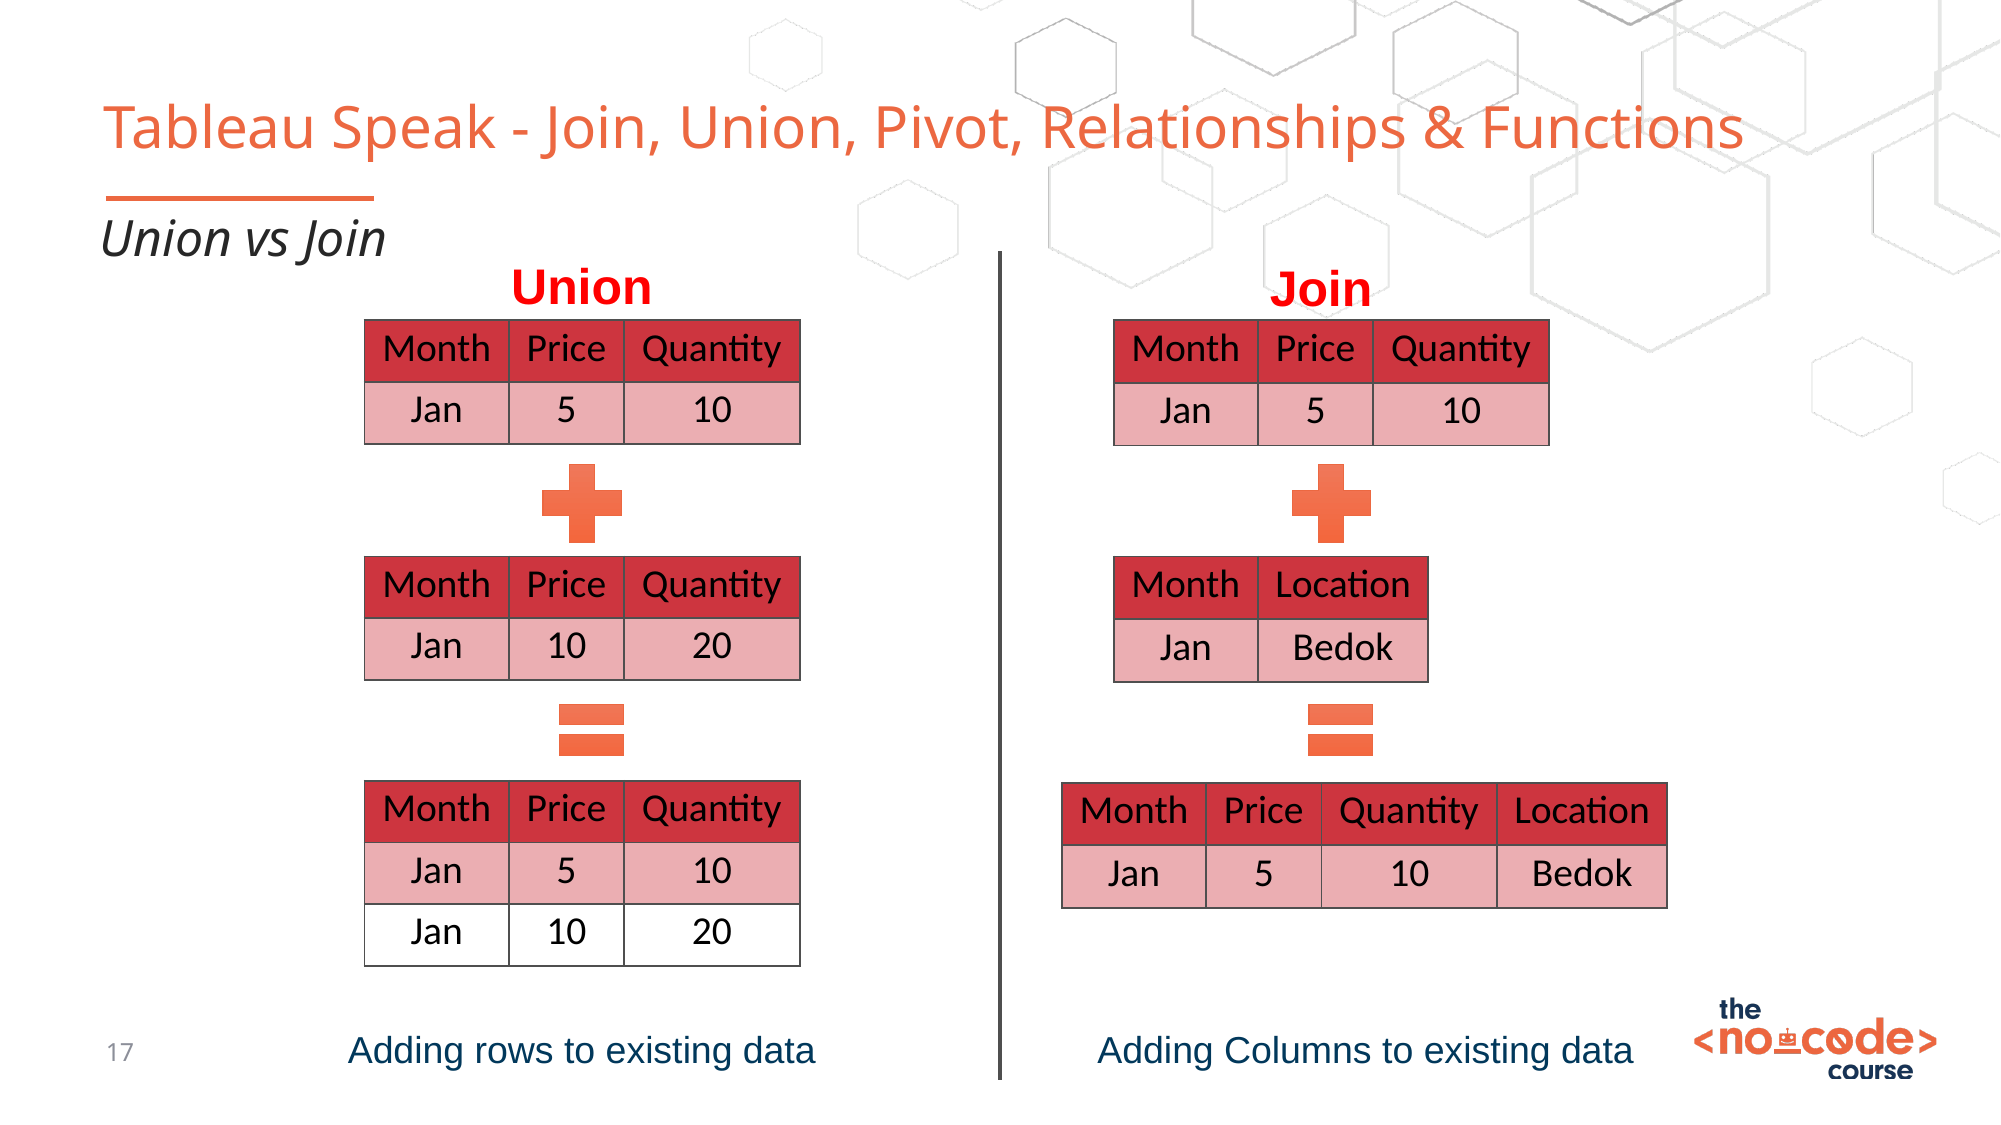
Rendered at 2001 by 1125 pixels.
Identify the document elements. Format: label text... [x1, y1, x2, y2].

table_header Price [1207, 784, 1321, 844]
table_cell 10 [1374, 384, 1548, 445]
table_cell Jan [365, 905, 508, 965]
slide_number 17 [105, 1023, 556, 1084]
table_header Quantity [625, 321, 799, 381]
text_box [1308, 704, 1373, 725]
text_box [542, 464, 622, 543]
table_cell Jan [1115, 620, 1257, 681]
table_cell 10 [510, 905, 623, 965]
table_header Quantity [1374, 321, 1548, 382]
text_box [1292, 464, 1371, 543]
table_cell 20 [625, 619, 799, 679]
text_box Union [496, 246, 668, 322]
table_cell 5 [510, 843, 623, 903]
text_box Adding rows to existing data [333, 1018, 831, 1079]
table_cell Jan [365, 843, 508, 903]
table_cell 5 [1207, 846, 1321, 907]
table_header Month [1063, 784, 1205, 844]
table_cell 5 [1259, 384, 1372, 445]
table_header Month [365, 557, 508, 617]
table_cell Jan [1063, 846, 1205, 907]
text_box Adding Columns to existing data [1082, 1018, 1650, 1079]
table_cell Jan [1115, 384, 1257, 445]
table_header Price [510, 322, 623, 381]
table_header Price [510, 557, 623, 617]
table_cell Jan [365, 383, 508, 443]
table_header Month [365, 782, 508, 842]
table_cell 5 [510, 383, 623, 443]
text_box [559, 704, 624, 725]
text_box [1308, 734, 1373, 756]
table_header Price [510, 782, 623, 842]
table_header Month [1115, 557, 1257, 618]
table_header Price [1259, 325, 1372, 382]
table_cell Jan [365, 619, 508, 679]
table_cell 10 [625, 383, 799, 443]
table_cell 10 [1322, 846, 1496, 907]
table_header Quantity [625, 557, 799, 617]
text_box Union vs Join [82, 200, 1956, 292]
table_header Quantity [1322, 784, 1496, 844]
text_box [559, 734, 624, 756]
table_header Month [365, 321, 508, 381]
table_header Location [1498, 784, 1666, 844]
table_cell 20 [625, 905, 799, 965]
table_cell Bedok [1498, 846, 1666, 907]
table_header Month [1115, 321, 1257, 382]
table_header Quantity [625, 782, 799, 842]
title Tableau Speak - Join, Union, Pivot, Relationships & Functions [103, 59, 1935, 199]
table_cell 10 [625, 843, 799, 903]
table_cell Bedok [1259, 620, 1427, 681]
table_cell 10 [510, 619, 623, 679]
table_header Location [1259, 557, 1427, 618]
text_box Join [1255, 249, 1388, 325]
